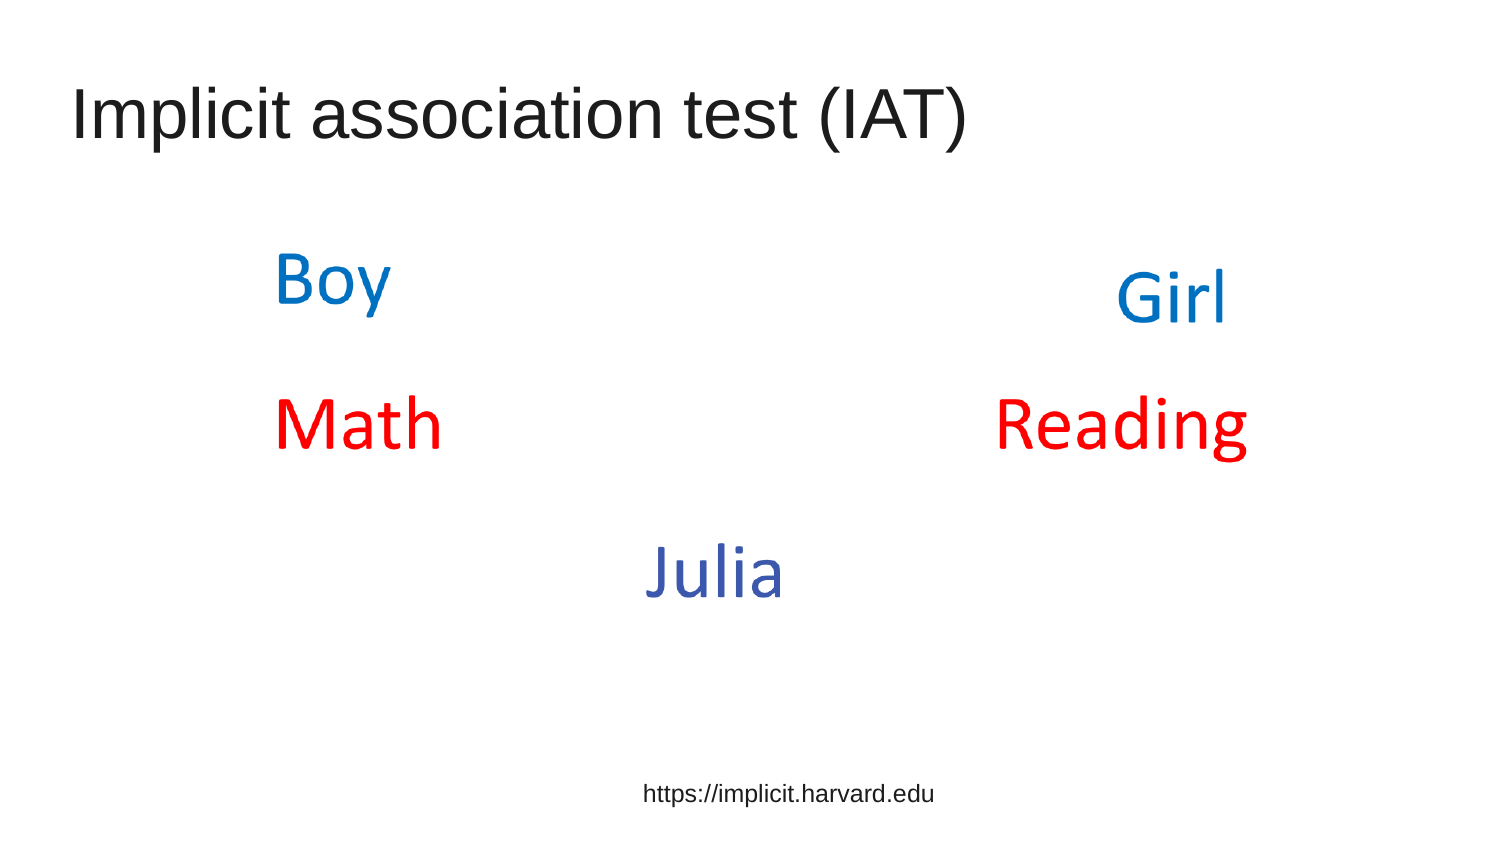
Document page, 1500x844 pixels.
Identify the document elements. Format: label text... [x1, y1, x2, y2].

picture [246, 238, 1254, 606]
list Implicit association test (IAT) [70, 67, 1430, 183]
text_box https://implicit.harvard.edu [628, 770, 1200, 815]
